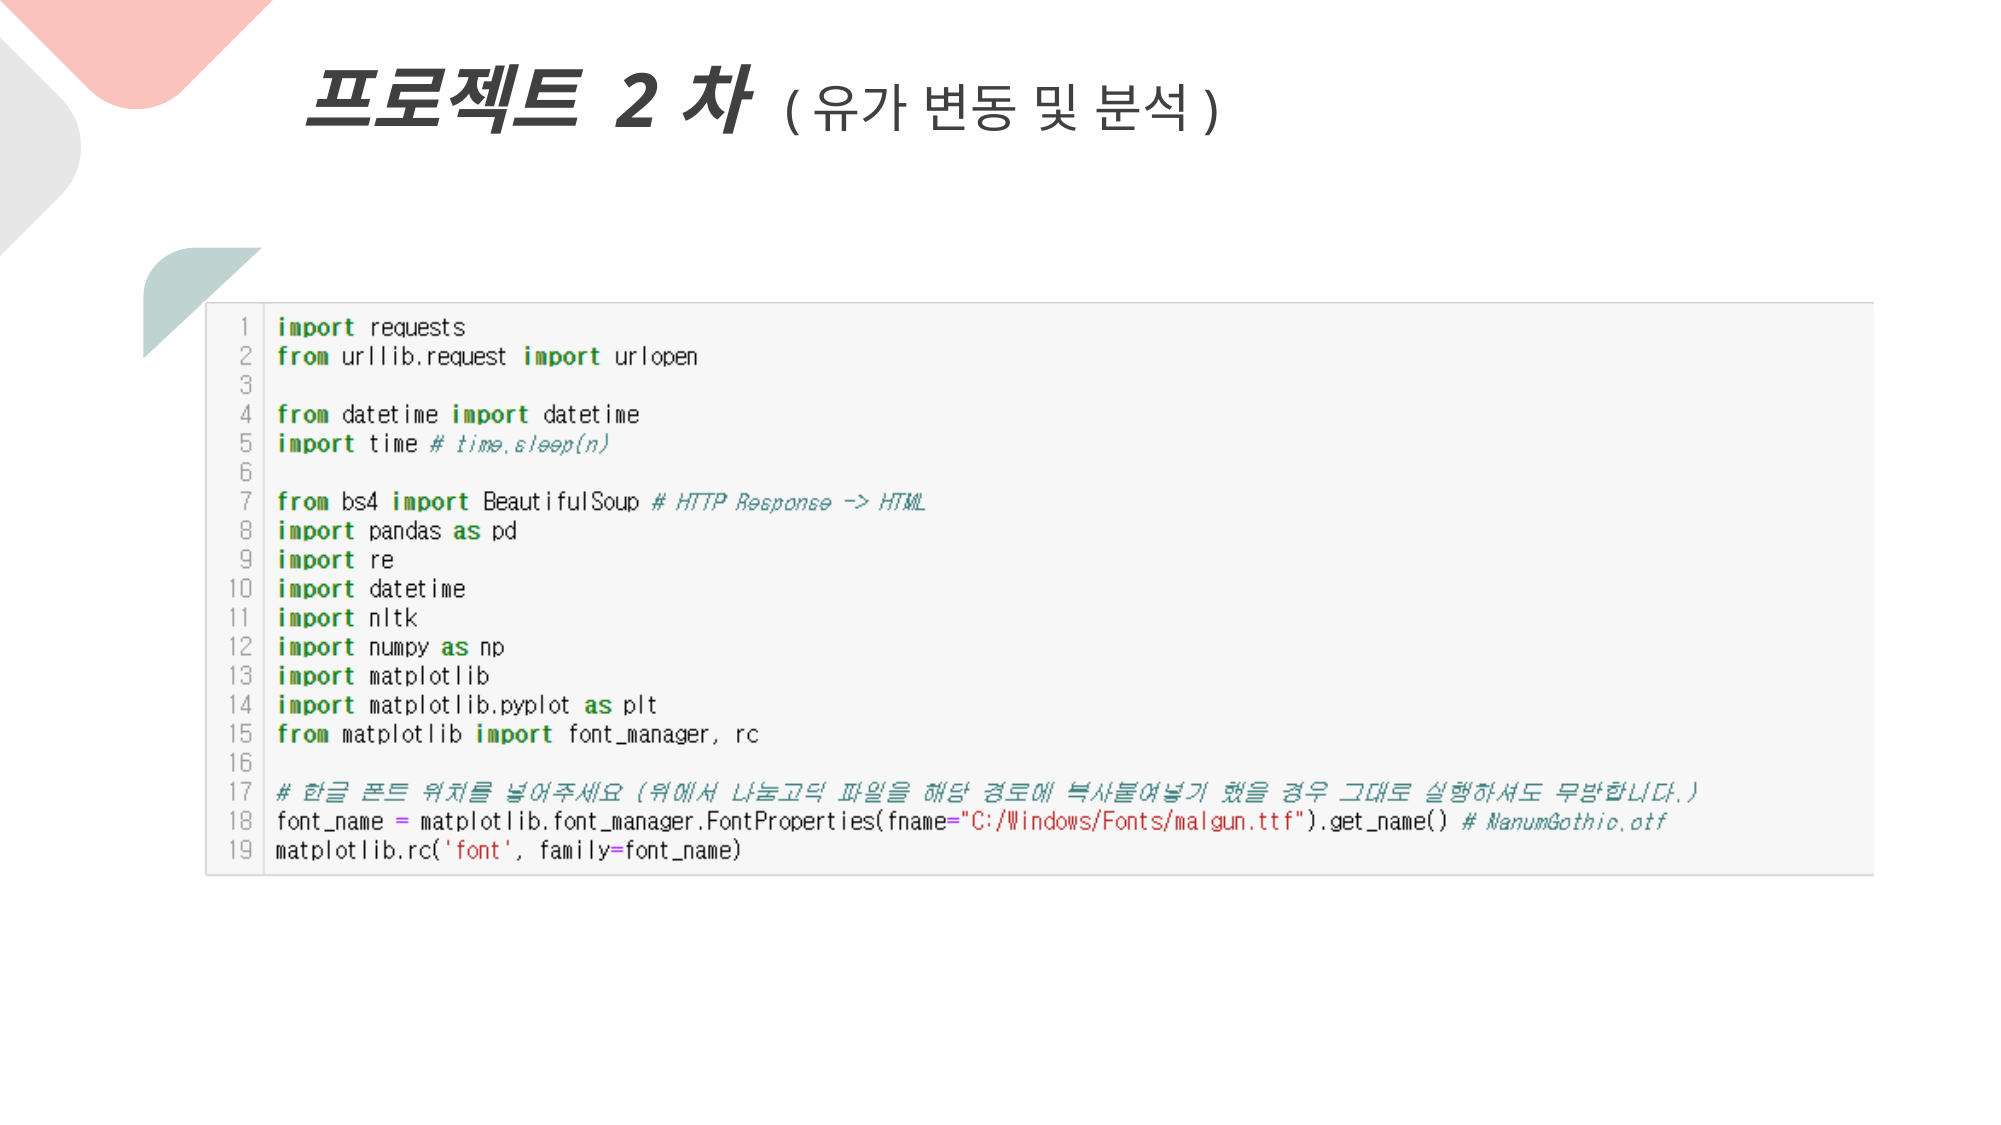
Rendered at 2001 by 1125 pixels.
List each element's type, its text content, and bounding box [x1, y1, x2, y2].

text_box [0, 0, 233, 225]
text_box [142, 246, 265, 361]
picture [202, 302, 1874, 878]
text_box 프로젝트 2차 (유가 변동 및 분석)Enjoy your stylish business and campus life with BIZCAM [288, 0, 1453, 188]
